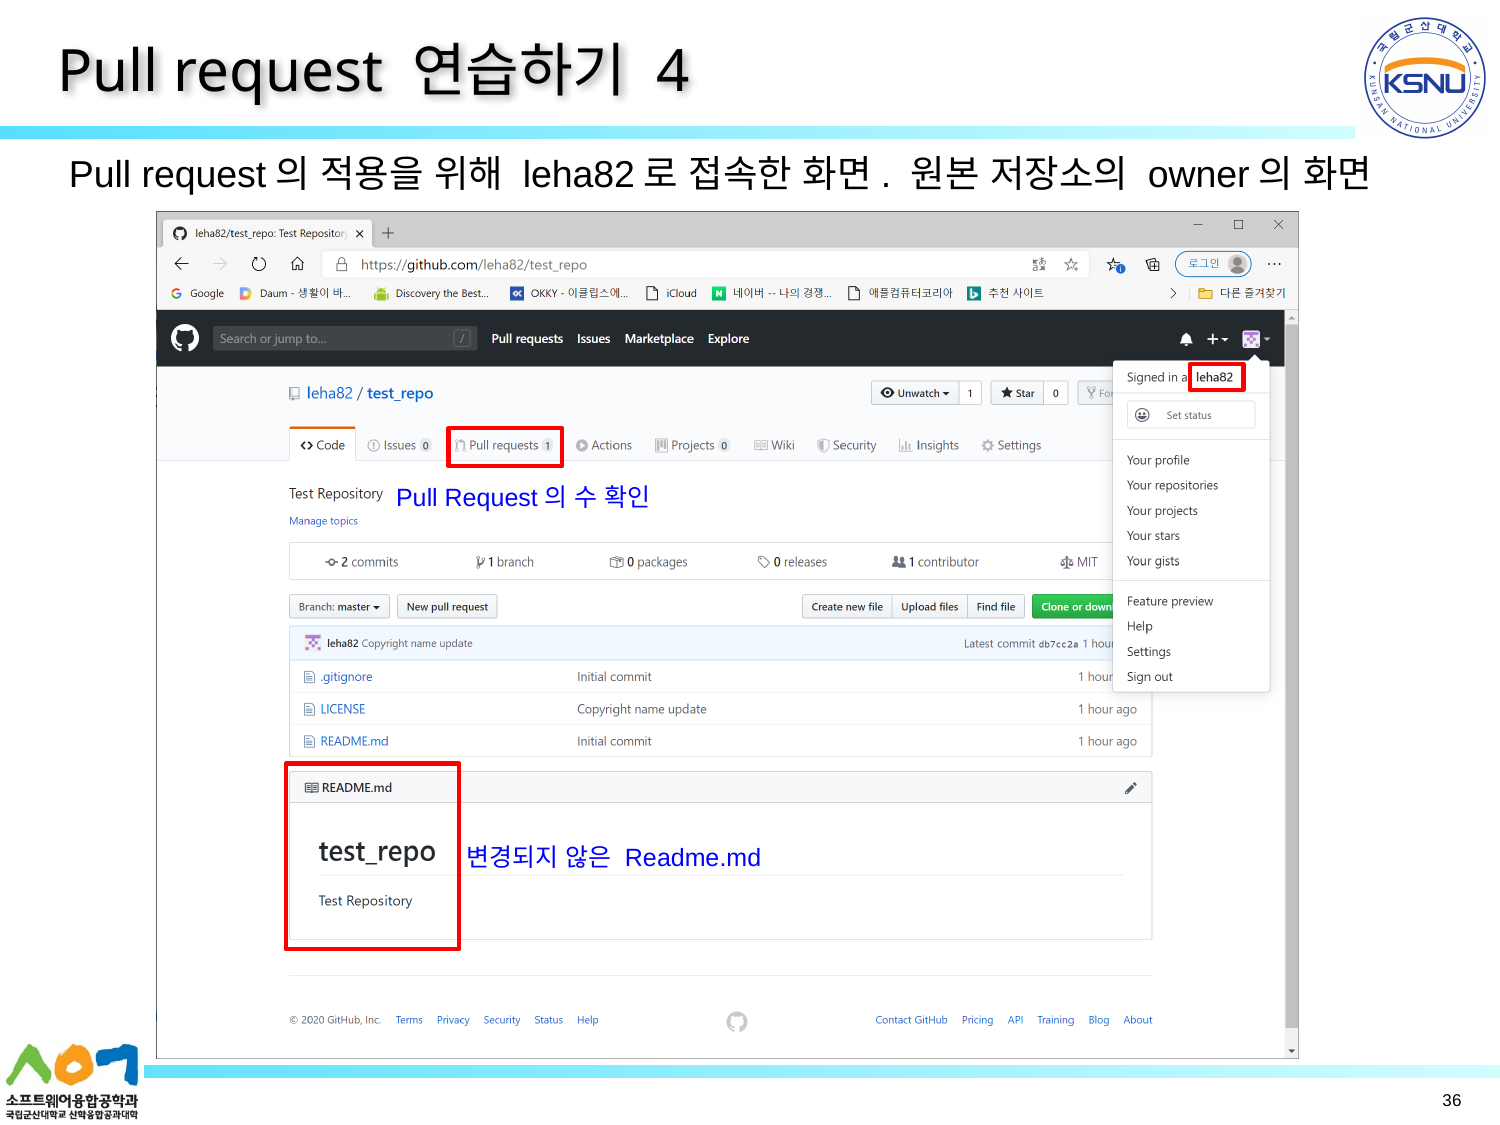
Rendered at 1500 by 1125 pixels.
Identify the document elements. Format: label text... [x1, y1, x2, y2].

slide_number 81 [1015, 1067, 1019, 1077]
slide_number 36 [1330, 1081, 1477, 1122]
title Pull request 연습하기 4 [42, 20, 1349, 116]
picture [155, 210, 1300, 1059]
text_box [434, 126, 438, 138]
picture [1361, 16, 1486, 139]
text_box [250, 126, 254, 138]
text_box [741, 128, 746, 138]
picture [0, 1041, 144, 1122]
text_box Pull request의 적용을 위해 leha82로 접속한 화면. 원본 저장소의 owner의 화면 [54, 142, 1412, 203]
